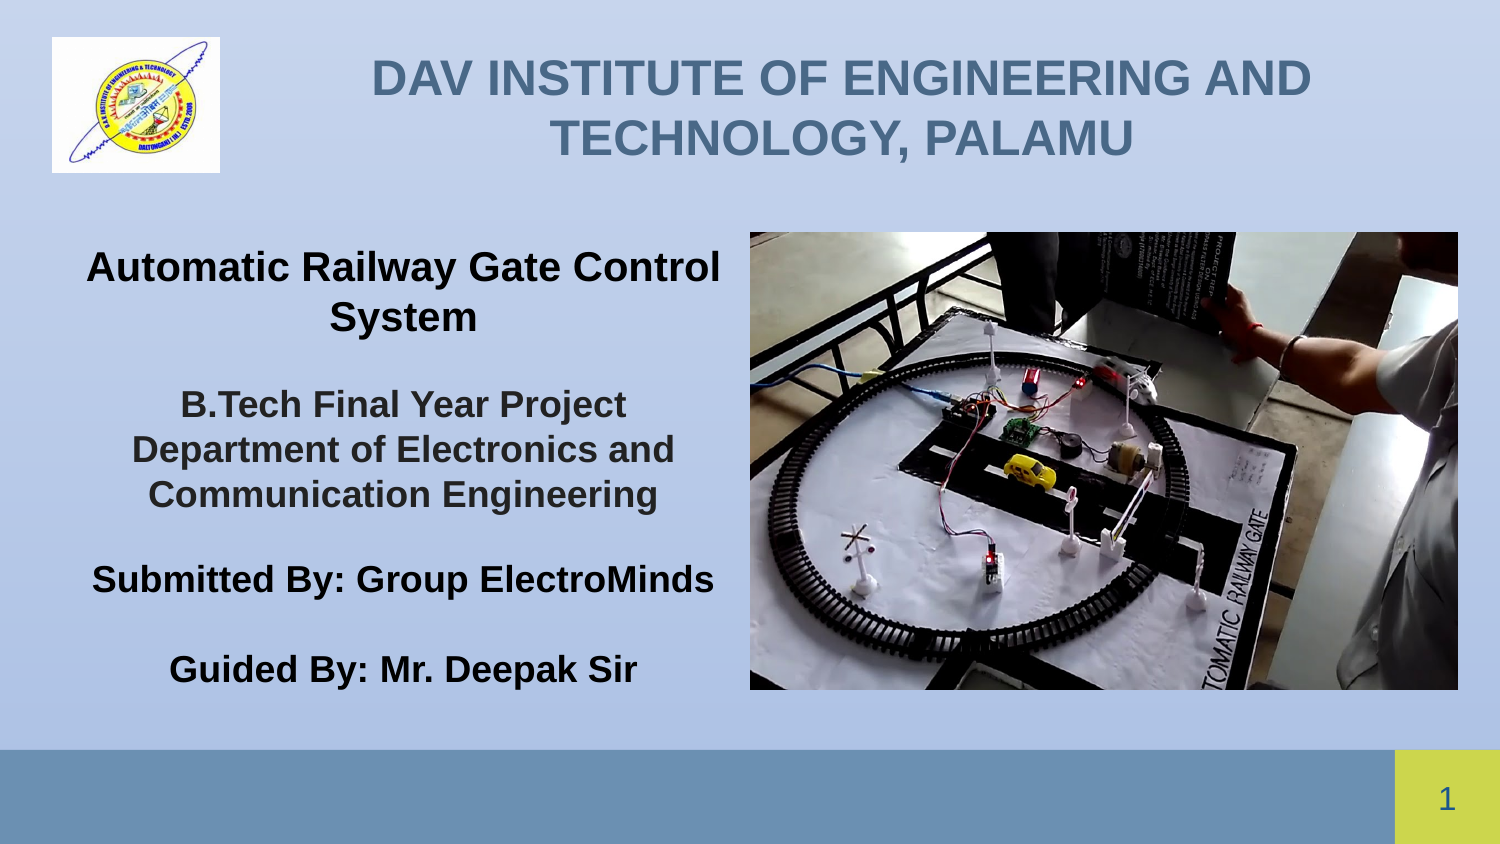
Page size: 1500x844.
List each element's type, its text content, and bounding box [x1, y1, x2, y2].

text_box 1 [1394, 749, 1500, 844]
picture [749, 232, 1458, 690]
text_box Automatic Railway Gate Control System B.Tech Final Year Project Department of Electronics and Communication Engineering Submitted By: Group ElectroMinds Guided By: Mr. Deepak Sir [57, 232, 750, 713]
text_box [0, 749, 1394, 844]
text_box DAV INSTITUTE OF ENGINEERING AND TECHNOLOGY, PALAMU [236, 37, 1448, 173]
picture [52, 37, 220, 173]
